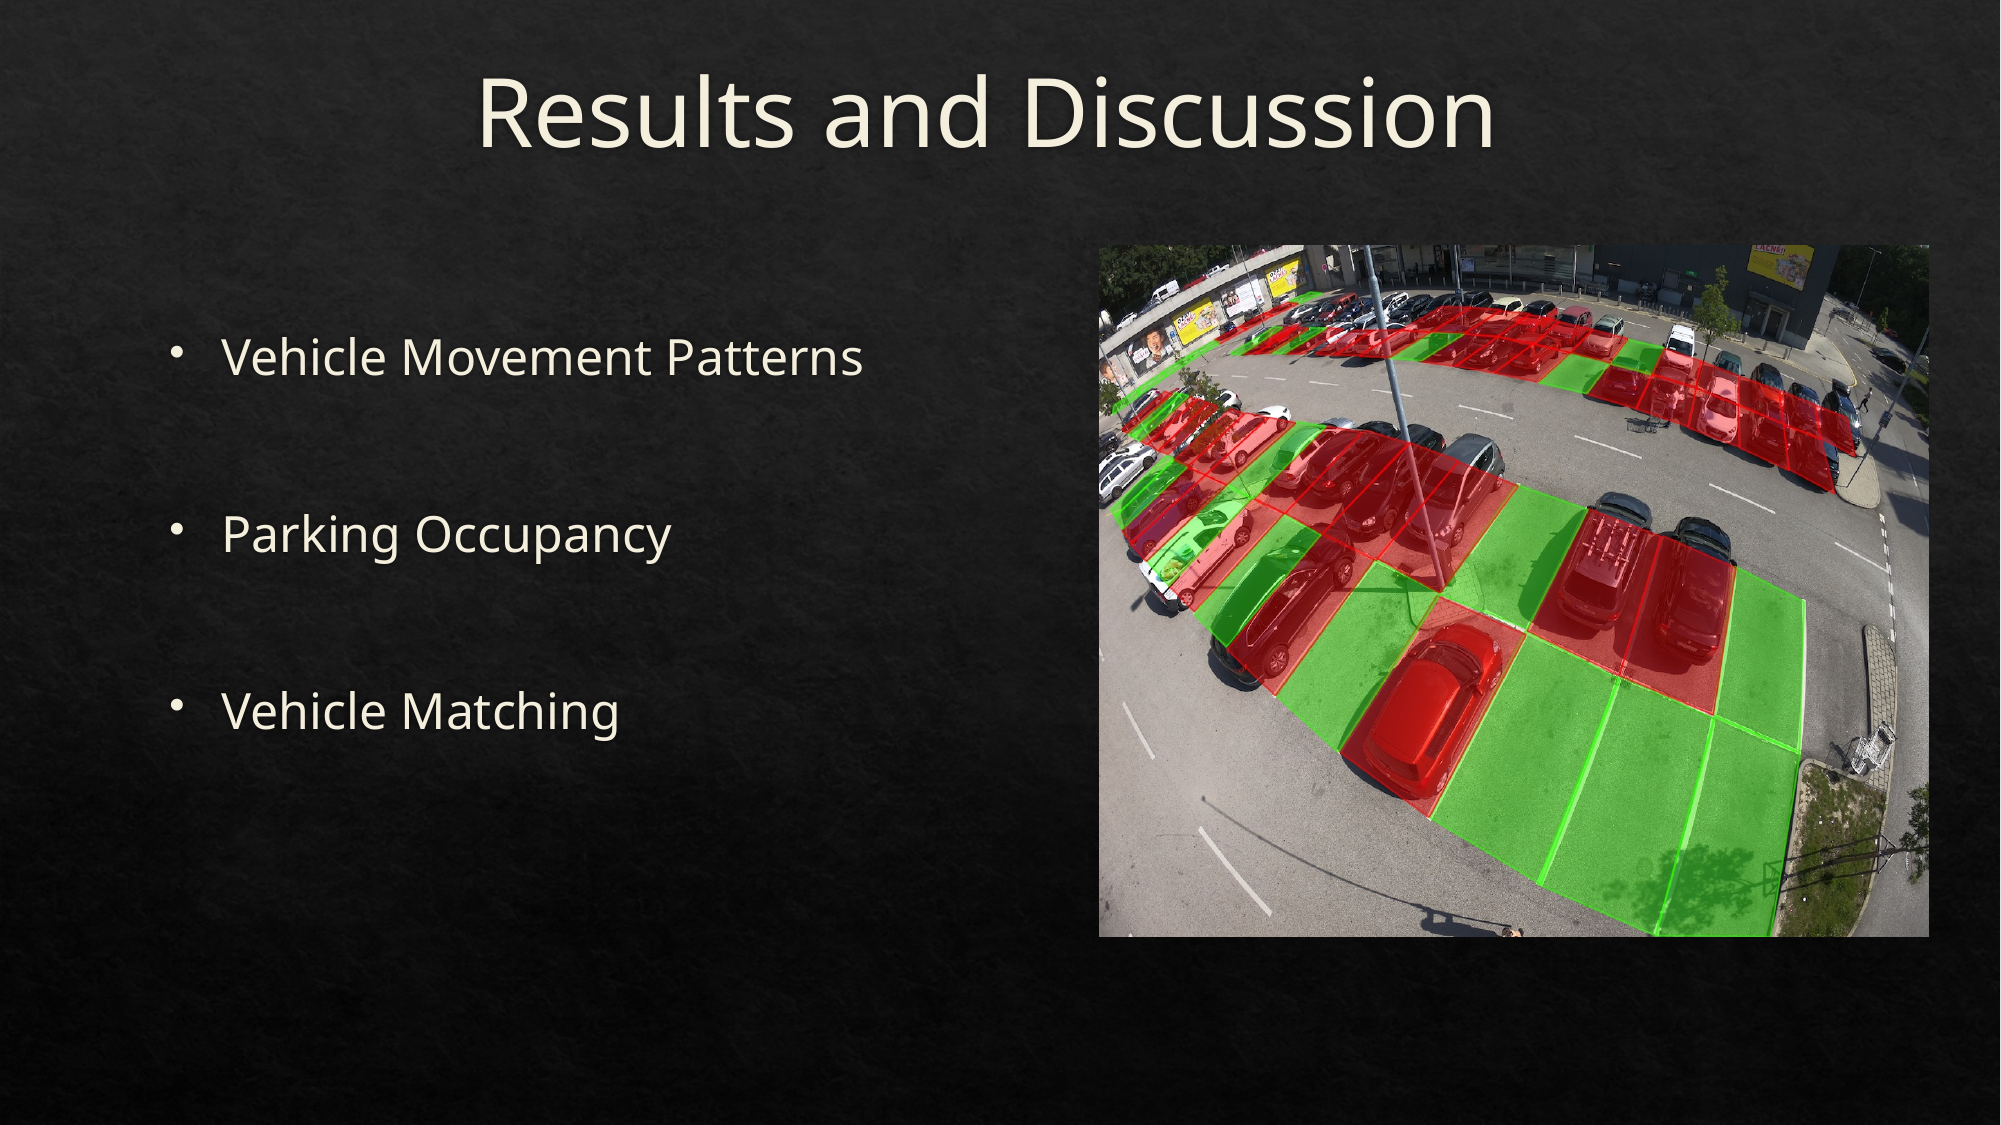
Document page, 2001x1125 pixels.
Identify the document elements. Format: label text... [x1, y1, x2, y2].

title Results and Discussion [149, 40, 1849, 192]
list Vehicle Movement Patterns Parking Occupancy Vehicle Matching [149, 312, 921, 748]
picture [1099, 245, 1929, 937]
